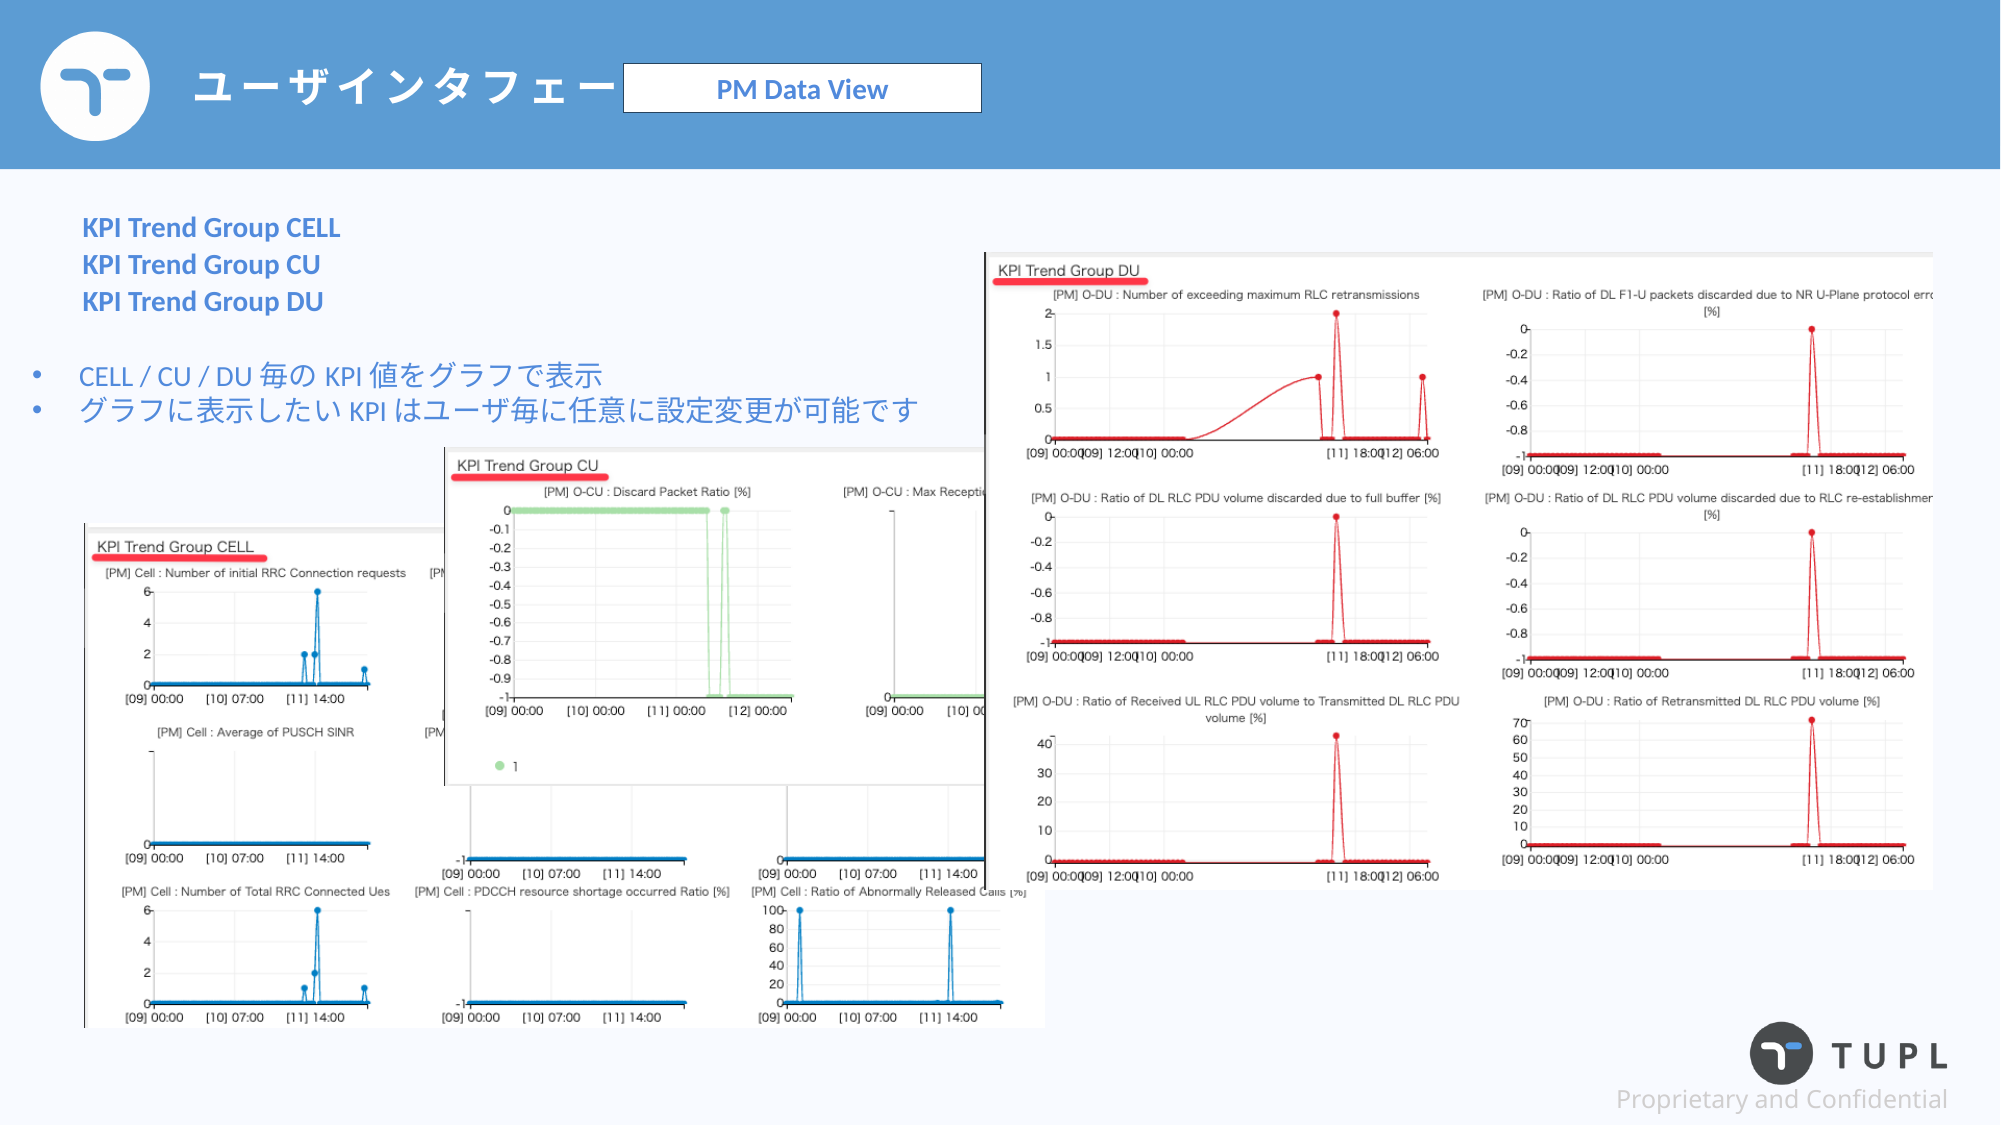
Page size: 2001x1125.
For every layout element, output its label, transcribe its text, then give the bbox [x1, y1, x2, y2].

text_box KPI Trend Group DU [67, 275, 757, 325]
text_box KPI Trend Group CU [67, 237, 757, 275]
title ユーザインタフェース [177, 27, 1949, 150]
text_box KPI Trend Group CELL [67, 200, 757, 237]
picture [84, 252, 1933, 1029]
text_box PM Data View [623, 63, 982, 113]
picture [13, 11, 177, 161]
text_box CELL / CU / DU毎のKPI値をグラフで表示 グラフに表示したいKPIはユーザ毎に任意に設定変更が可能です [17, 349, 942, 435]
picture [1714, 953, 1982, 1125]
